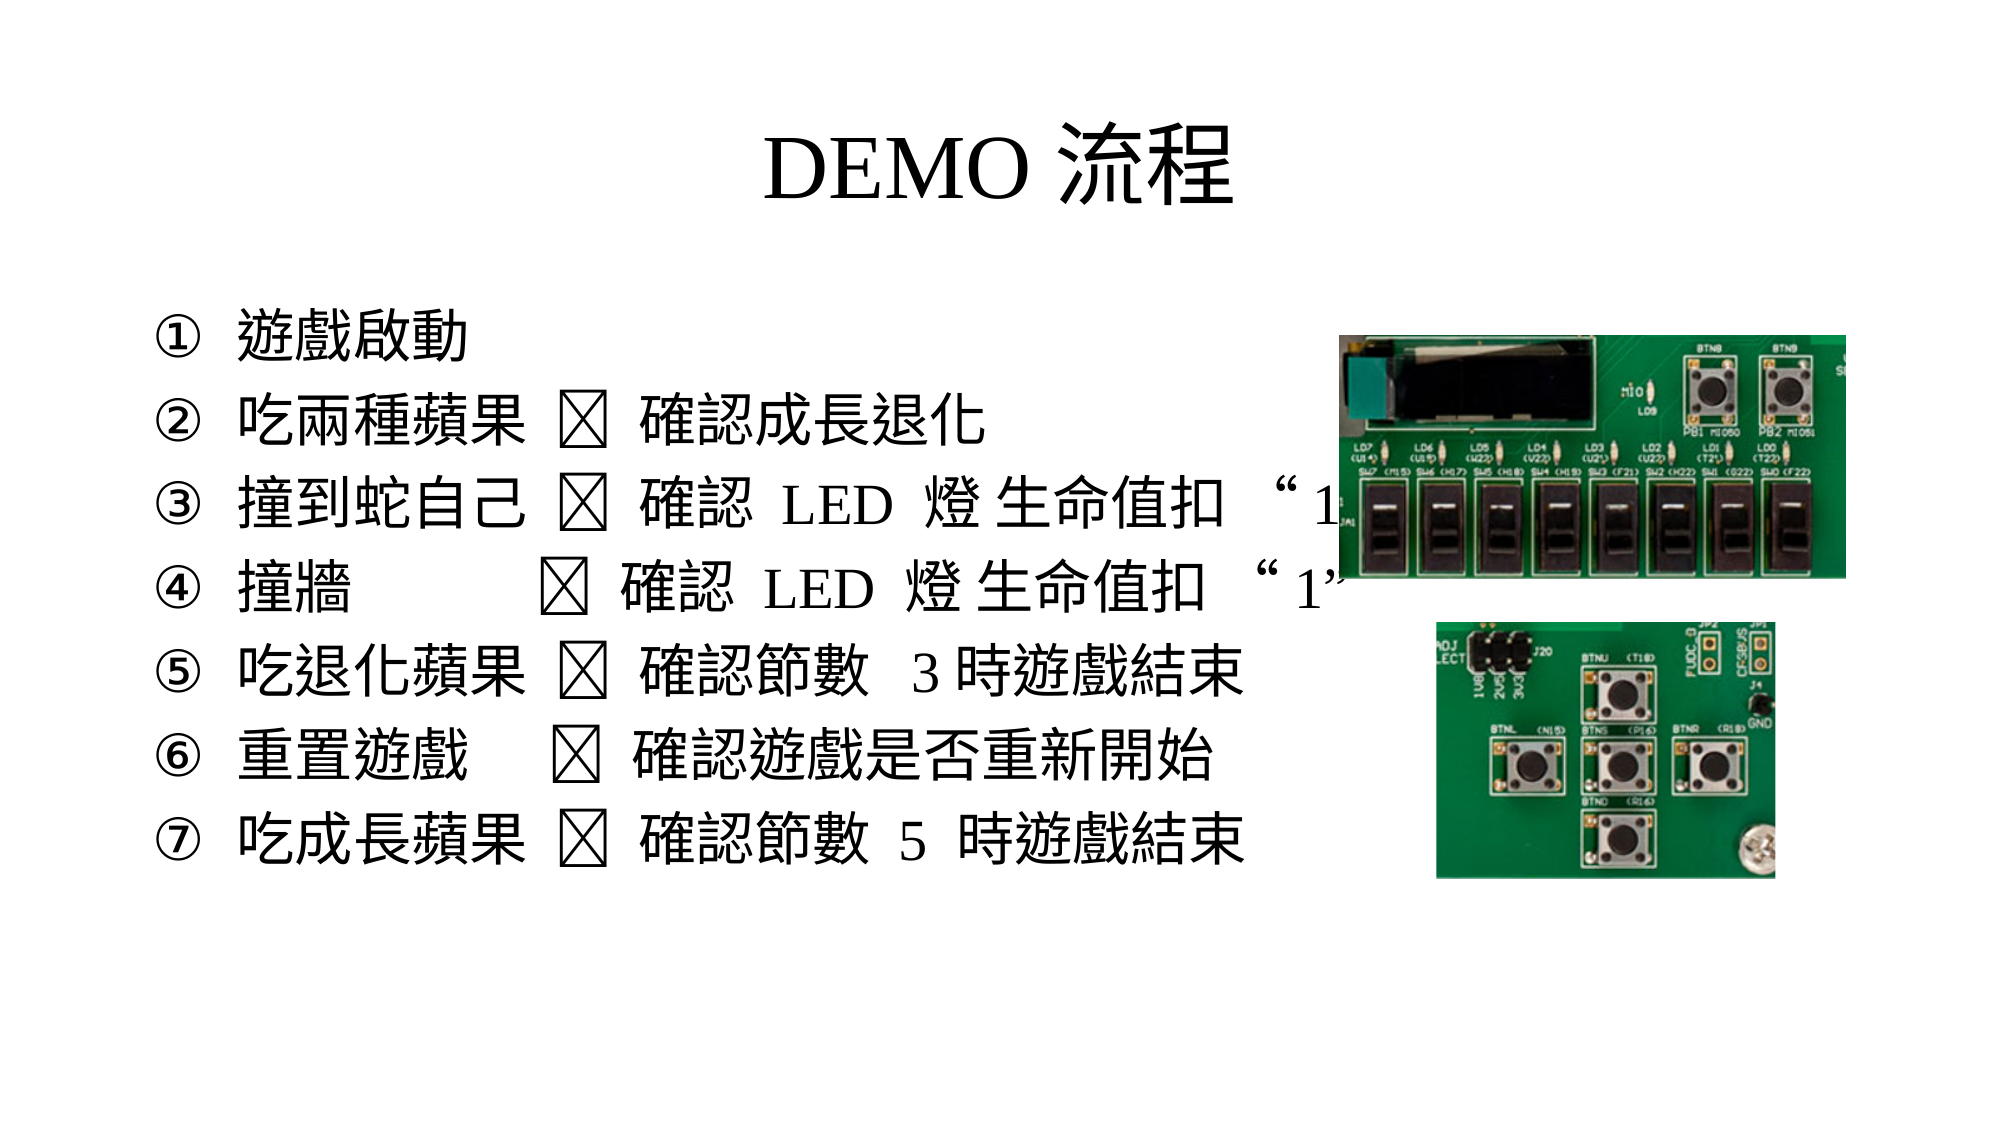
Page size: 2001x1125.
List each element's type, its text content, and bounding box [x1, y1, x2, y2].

title DEMO流程 [137, 59, 1863, 278]
picture [1339, 335, 1846, 579]
picture [1436, 621, 1776, 879]
